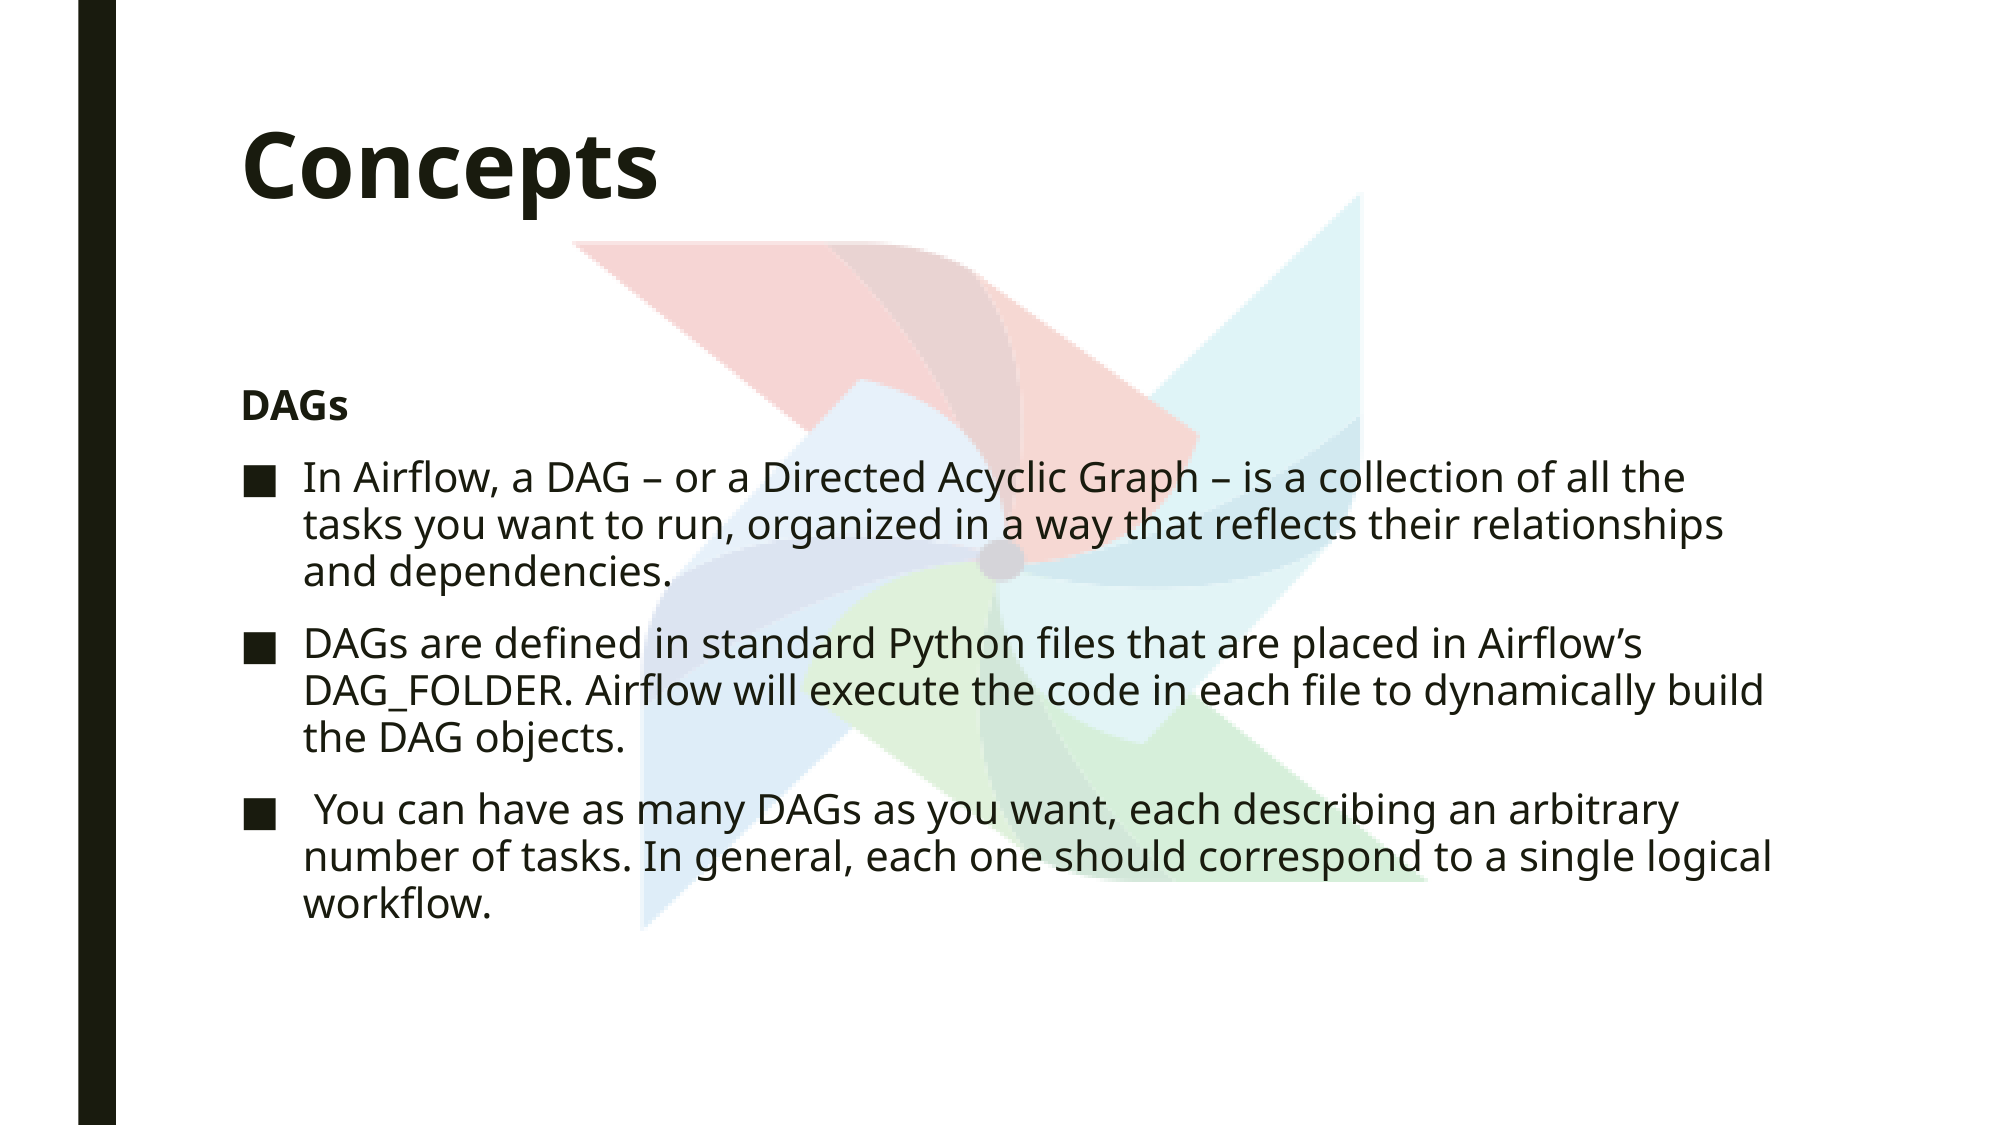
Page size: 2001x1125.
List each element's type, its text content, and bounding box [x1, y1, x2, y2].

list DAGs In Airflow, a DAG – or a Directed Acyclic Graph – is a collection of all the tasks you want to run, organized in a way that reflects their relationships and dependencies. DAGs are defined in standard Python files that are placed in Airflow’s DAG_FOLDER. Airflow will execute the code in each file to dynamically build the DAG objects. You can have as many DAGs as you want, each describing an arbitrary number of tasks. In general, each one should correspond to a single logical workflow. [225, 375, 1800, 963]
title Concepts [225, 112, 1800, 357]
